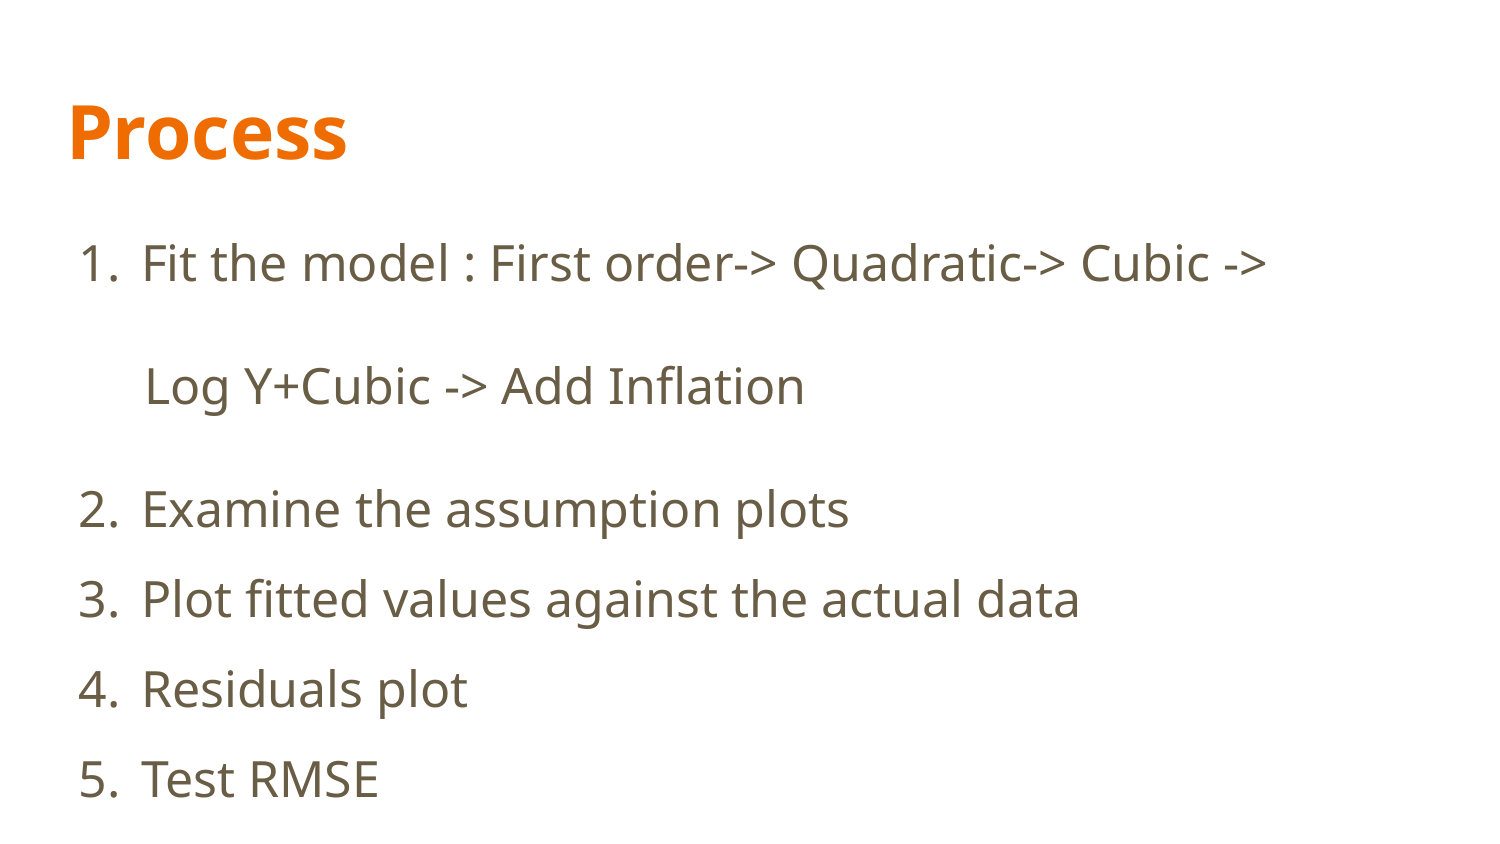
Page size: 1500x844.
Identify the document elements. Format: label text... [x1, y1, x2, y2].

list Fit the model : First order-> Quadratic-> Cubic -> Log Y+Cubic -> Add Inflation Examine the assumption plots Plot fitted values against the actual data Residuals plot Test RMSE [51, 186, 1409, 818]
title Process [51, 70, 1449, 187]
